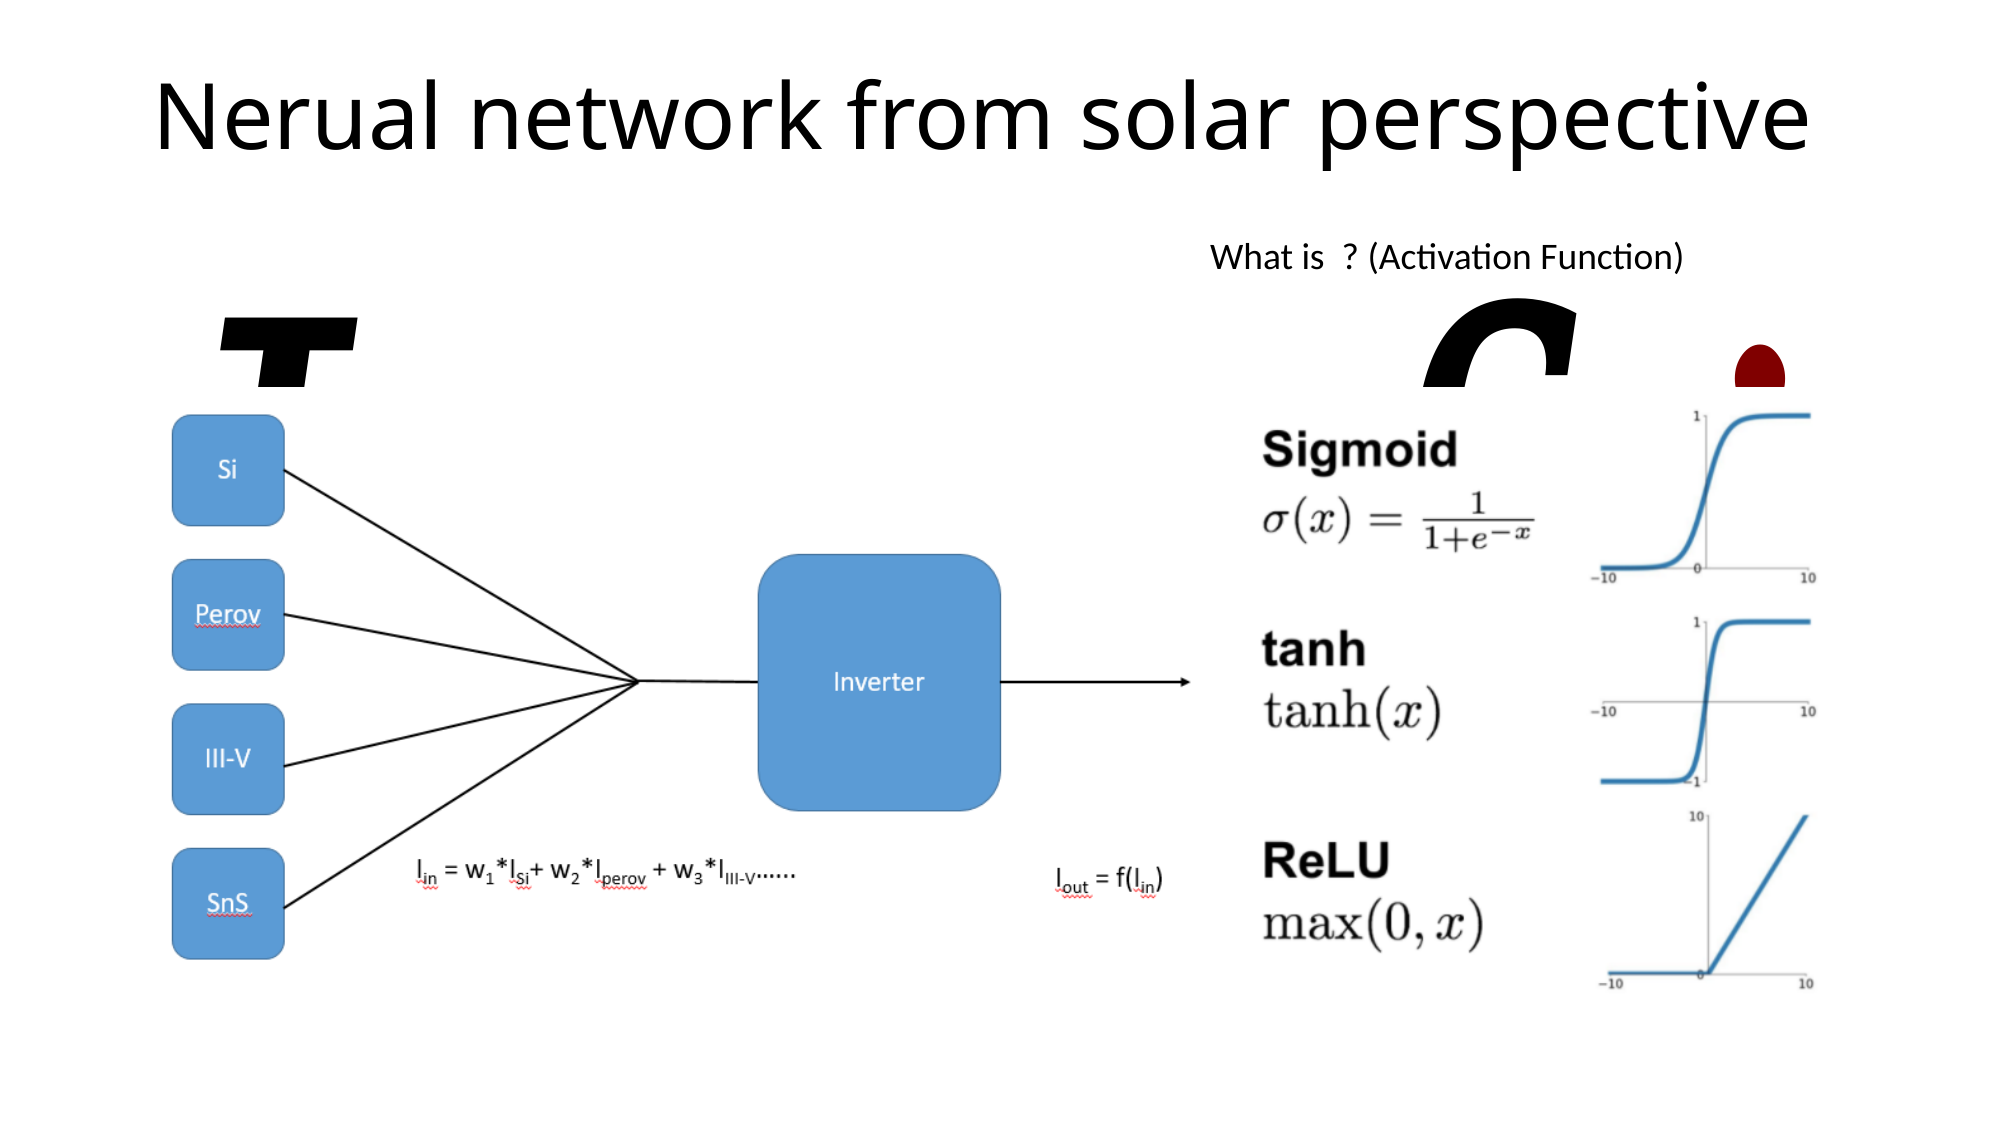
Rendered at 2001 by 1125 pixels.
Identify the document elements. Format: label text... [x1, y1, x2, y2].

picture [112, 387, 1905, 1010]
title Nerual network from solar perspective [137, 59, 1863, 180]
